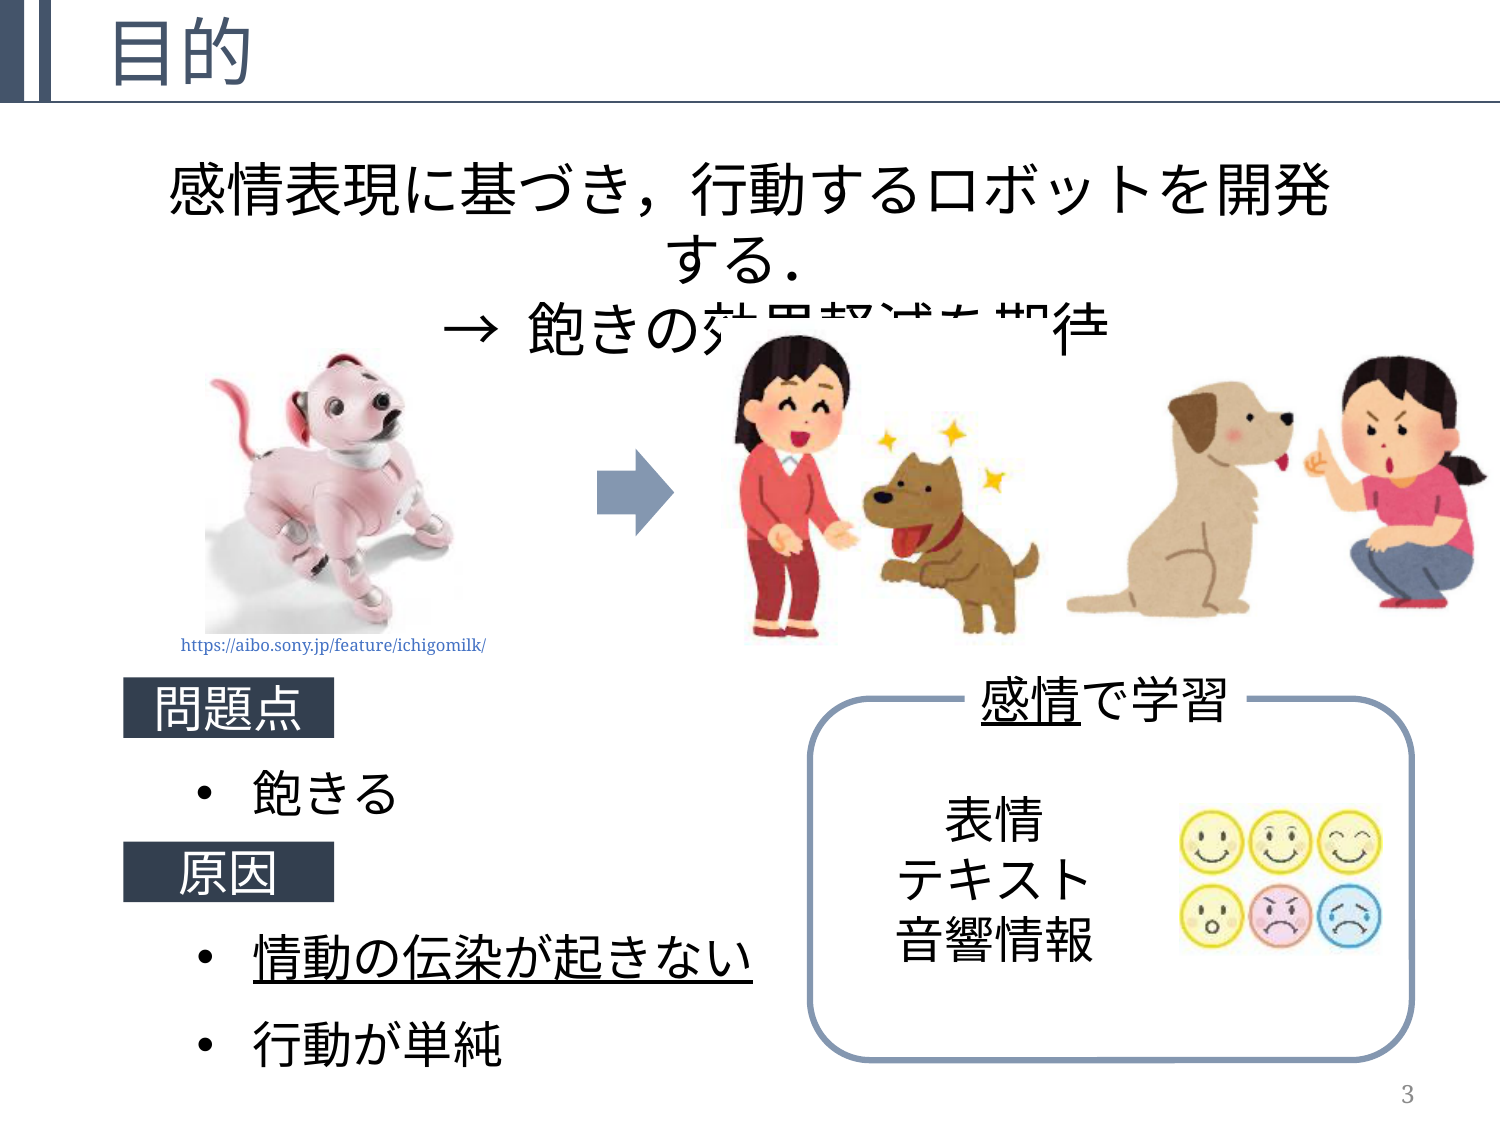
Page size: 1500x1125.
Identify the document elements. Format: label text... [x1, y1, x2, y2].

slide_number 3 [1092, 1065, 1430, 1125]
text_box [38, 0, 52, 101]
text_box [721, 318, 1500, 1061]
text_box 目的 [89, 0, 326, 101]
text_box [0, 0, 25, 101]
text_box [123, 348, 764, 1086]
text_box 感情表現に基づき，行動するロボットを開発する． → 飽きの効果軽減を期待 [127, 145, 1373, 348]
